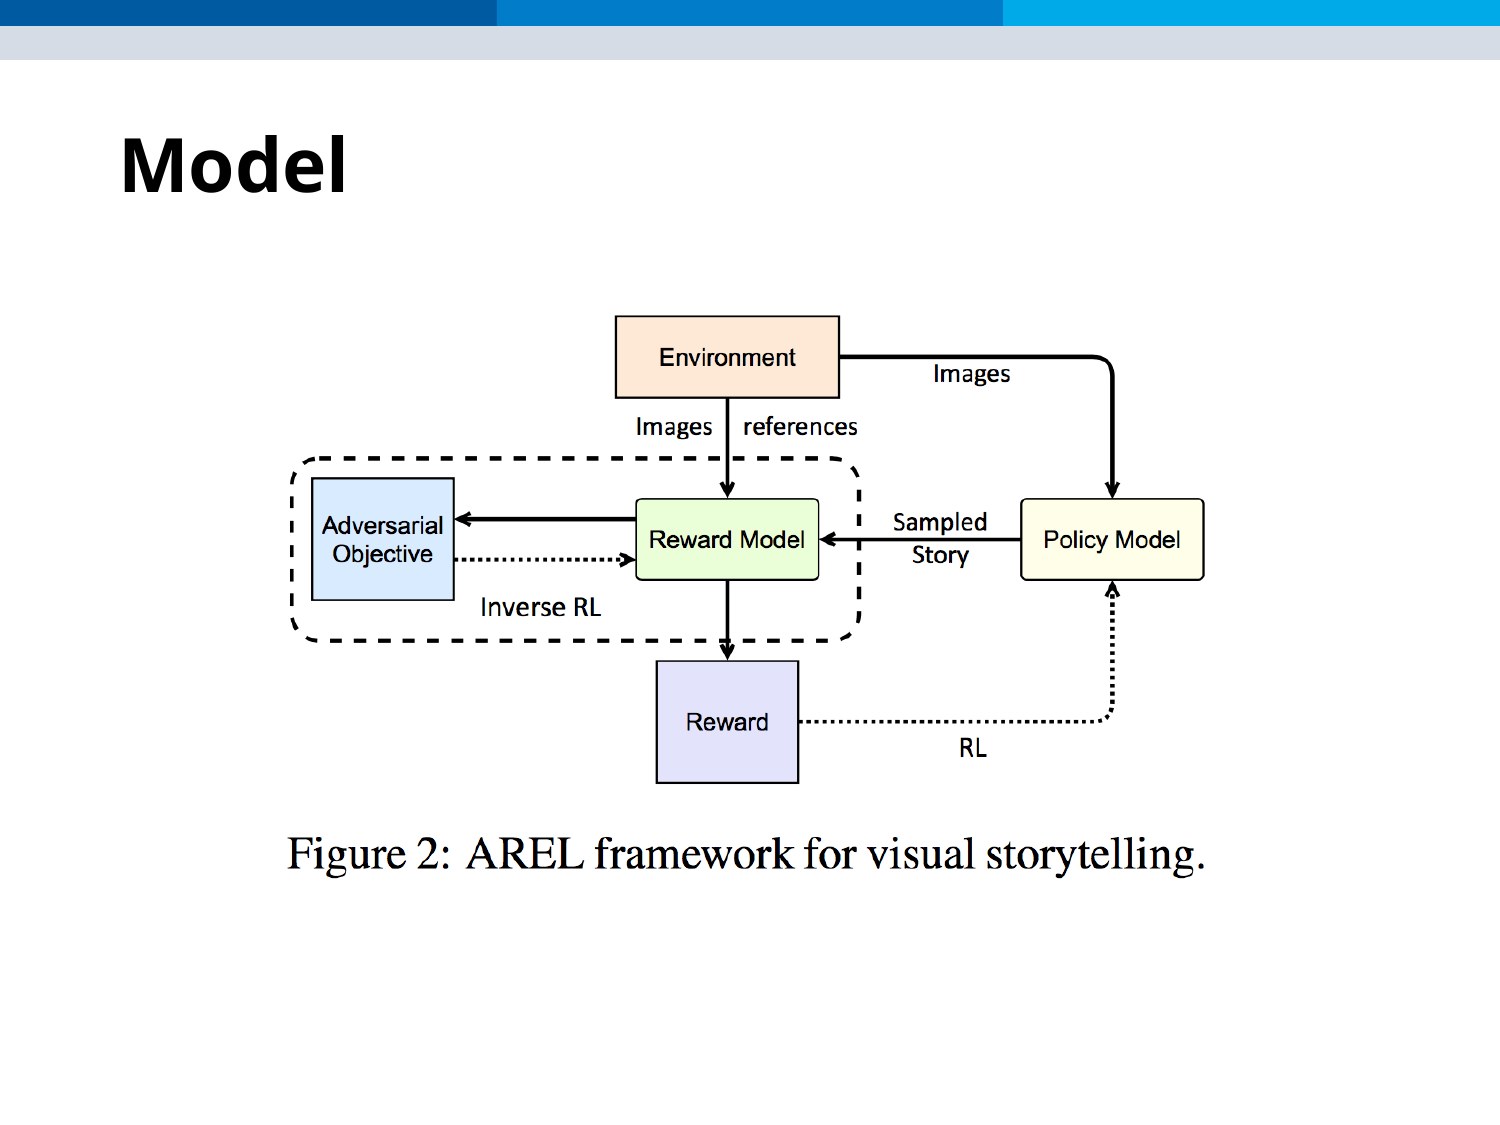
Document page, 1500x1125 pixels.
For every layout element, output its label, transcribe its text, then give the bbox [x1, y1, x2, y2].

title Model [103, 59, 1397, 278]
picture [254, 277, 1246, 907]
